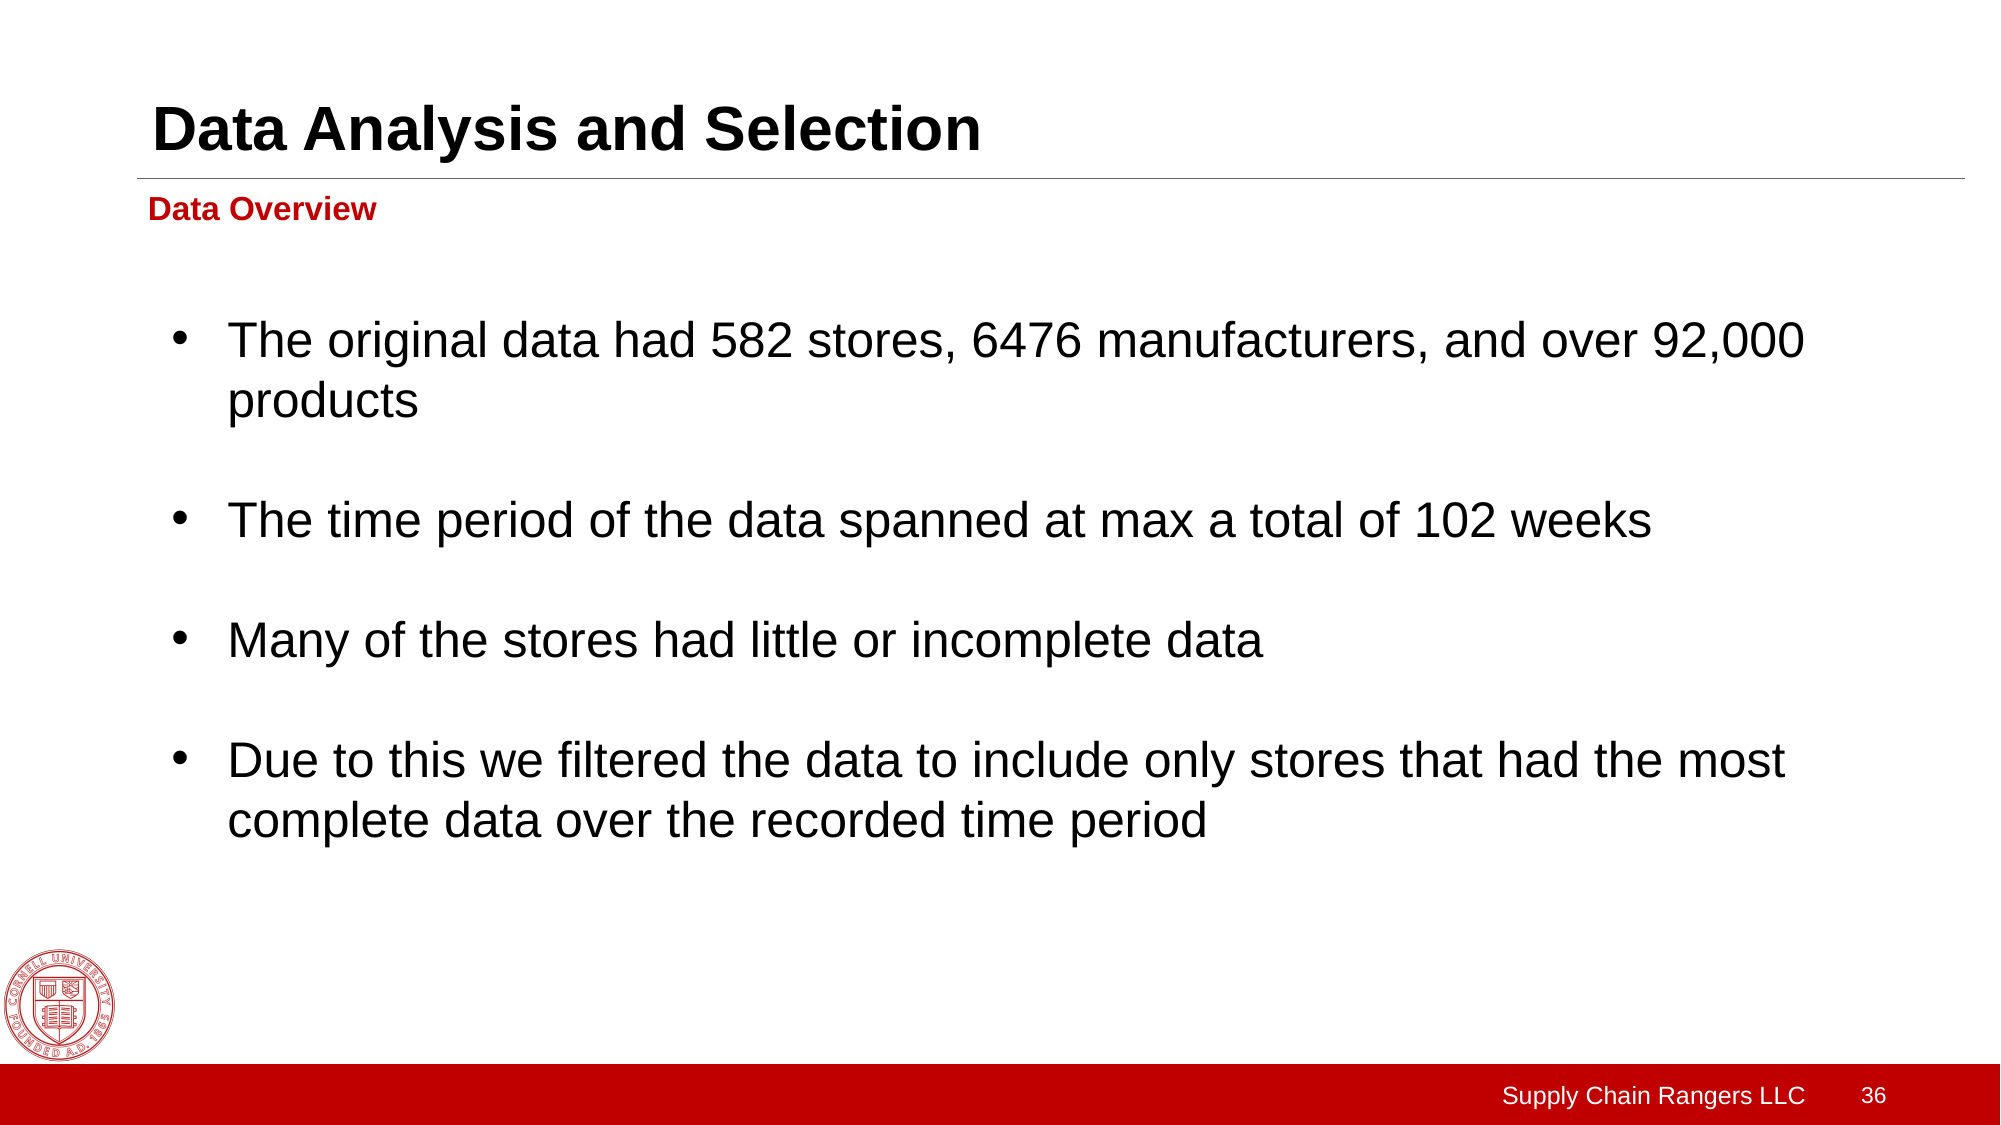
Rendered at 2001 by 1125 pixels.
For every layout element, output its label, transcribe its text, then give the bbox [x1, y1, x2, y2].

text_box 36 [1846, 1065, 1933, 1111]
text_box Data Overview [133, 179, 1135, 235]
picture [0, 946, 119, 1066]
text_box Data Analysis and Selection [137, 190, 1966, 240]
list The original data had 582 stores, 6476 manufacturers, and over 92,000 products The time period of the data spanned at max a total of 102 weeks Many of the stores had little or incomplete data Due to this we filtered the data to include only stores that had the most complete data over the recorded time period [137, 299, 1863, 1014]
text_box Supply Chain Rangers LLC [1173, 1072, 1821, 1125]
text_box [0, 1065, 2000, 1125]
text_box Data Analysis and Selection [137, 21, 1966, 178]
